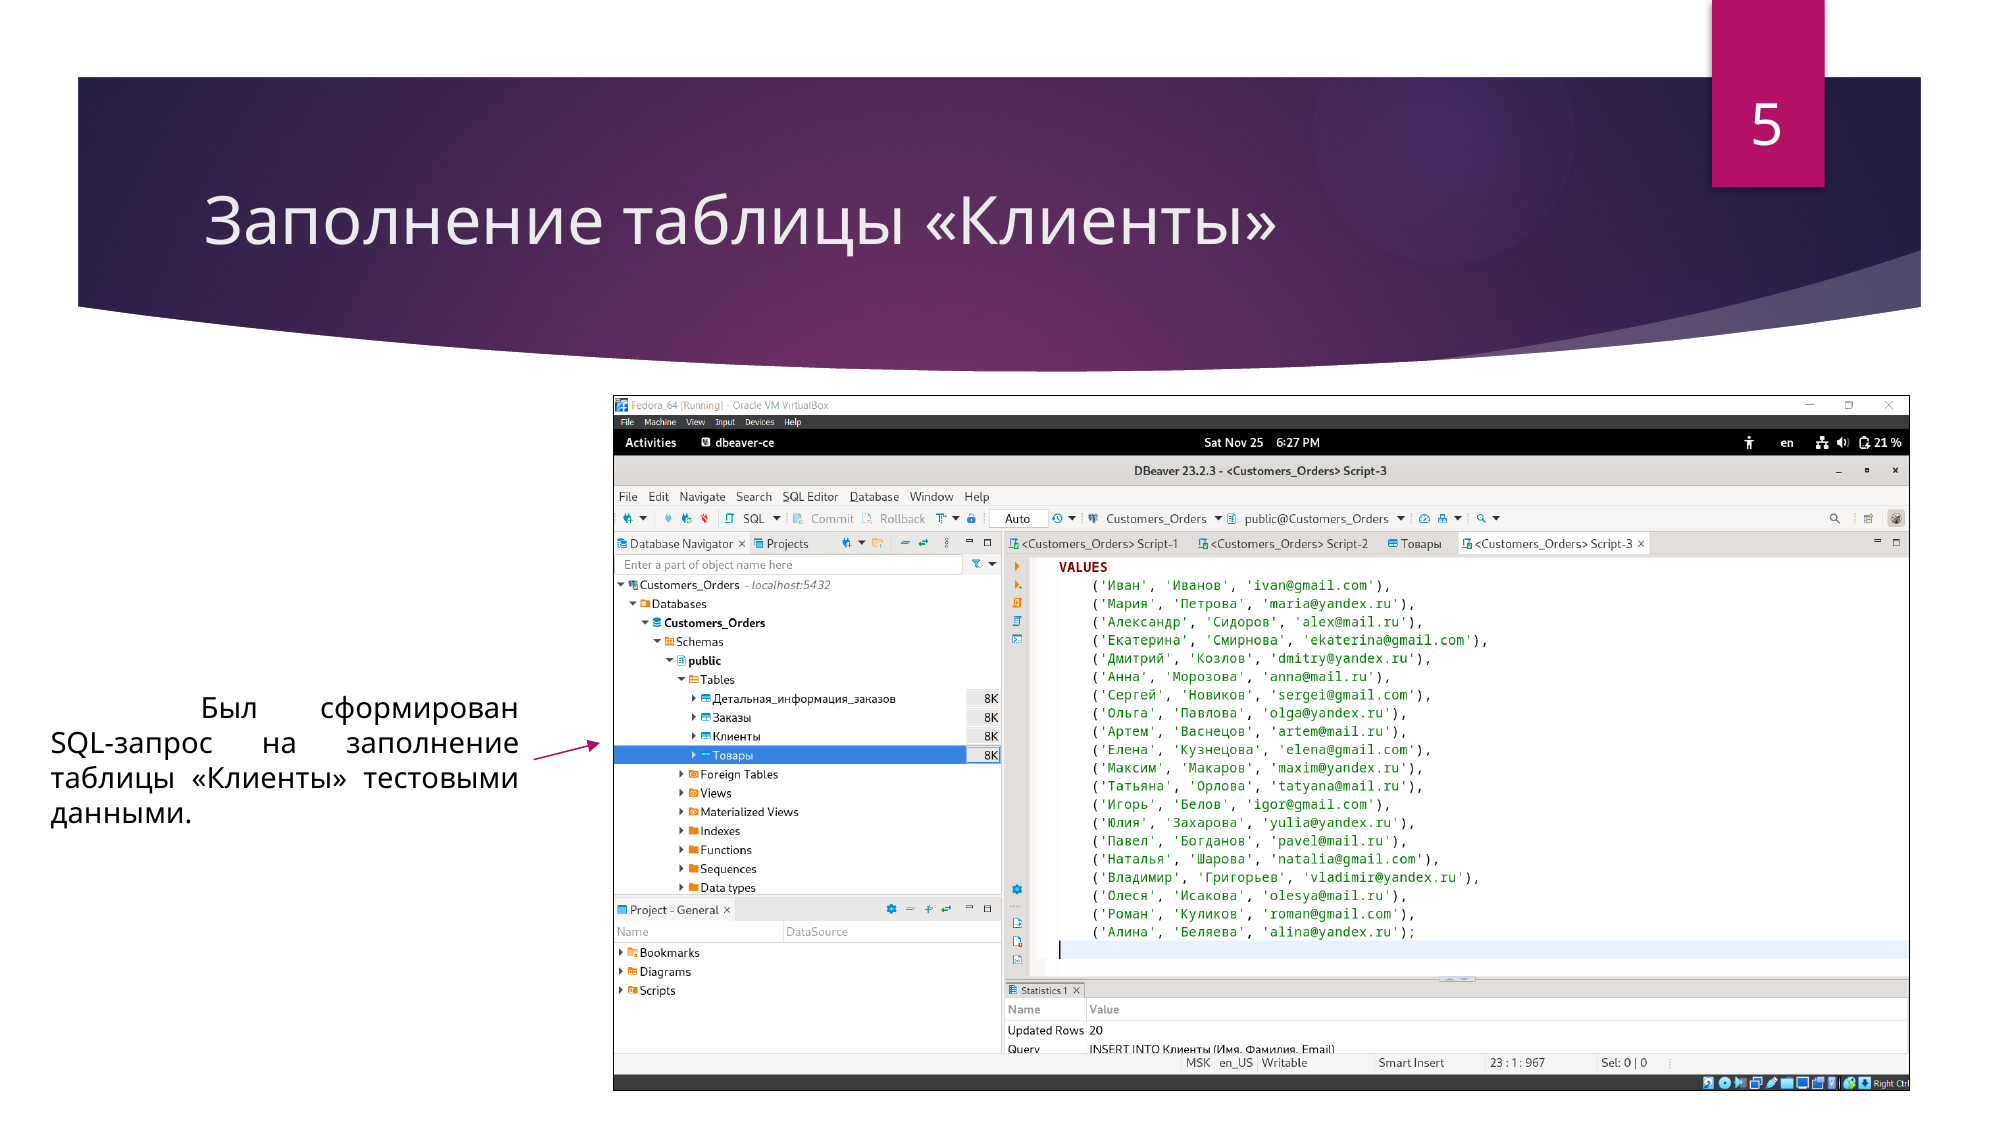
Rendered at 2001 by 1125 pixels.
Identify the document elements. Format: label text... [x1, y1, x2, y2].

text_box Был сформирован SQL-запрос на заполнение таблицы «Клиенты» тестовыми данными. [35, 682, 535, 837]
title Заполнение таблицы «Клиенты» [189, 159, 1627, 276]
slide_number 5 [1698, 48, 1836, 175]
picture [613, 395, 1910, 1091]
